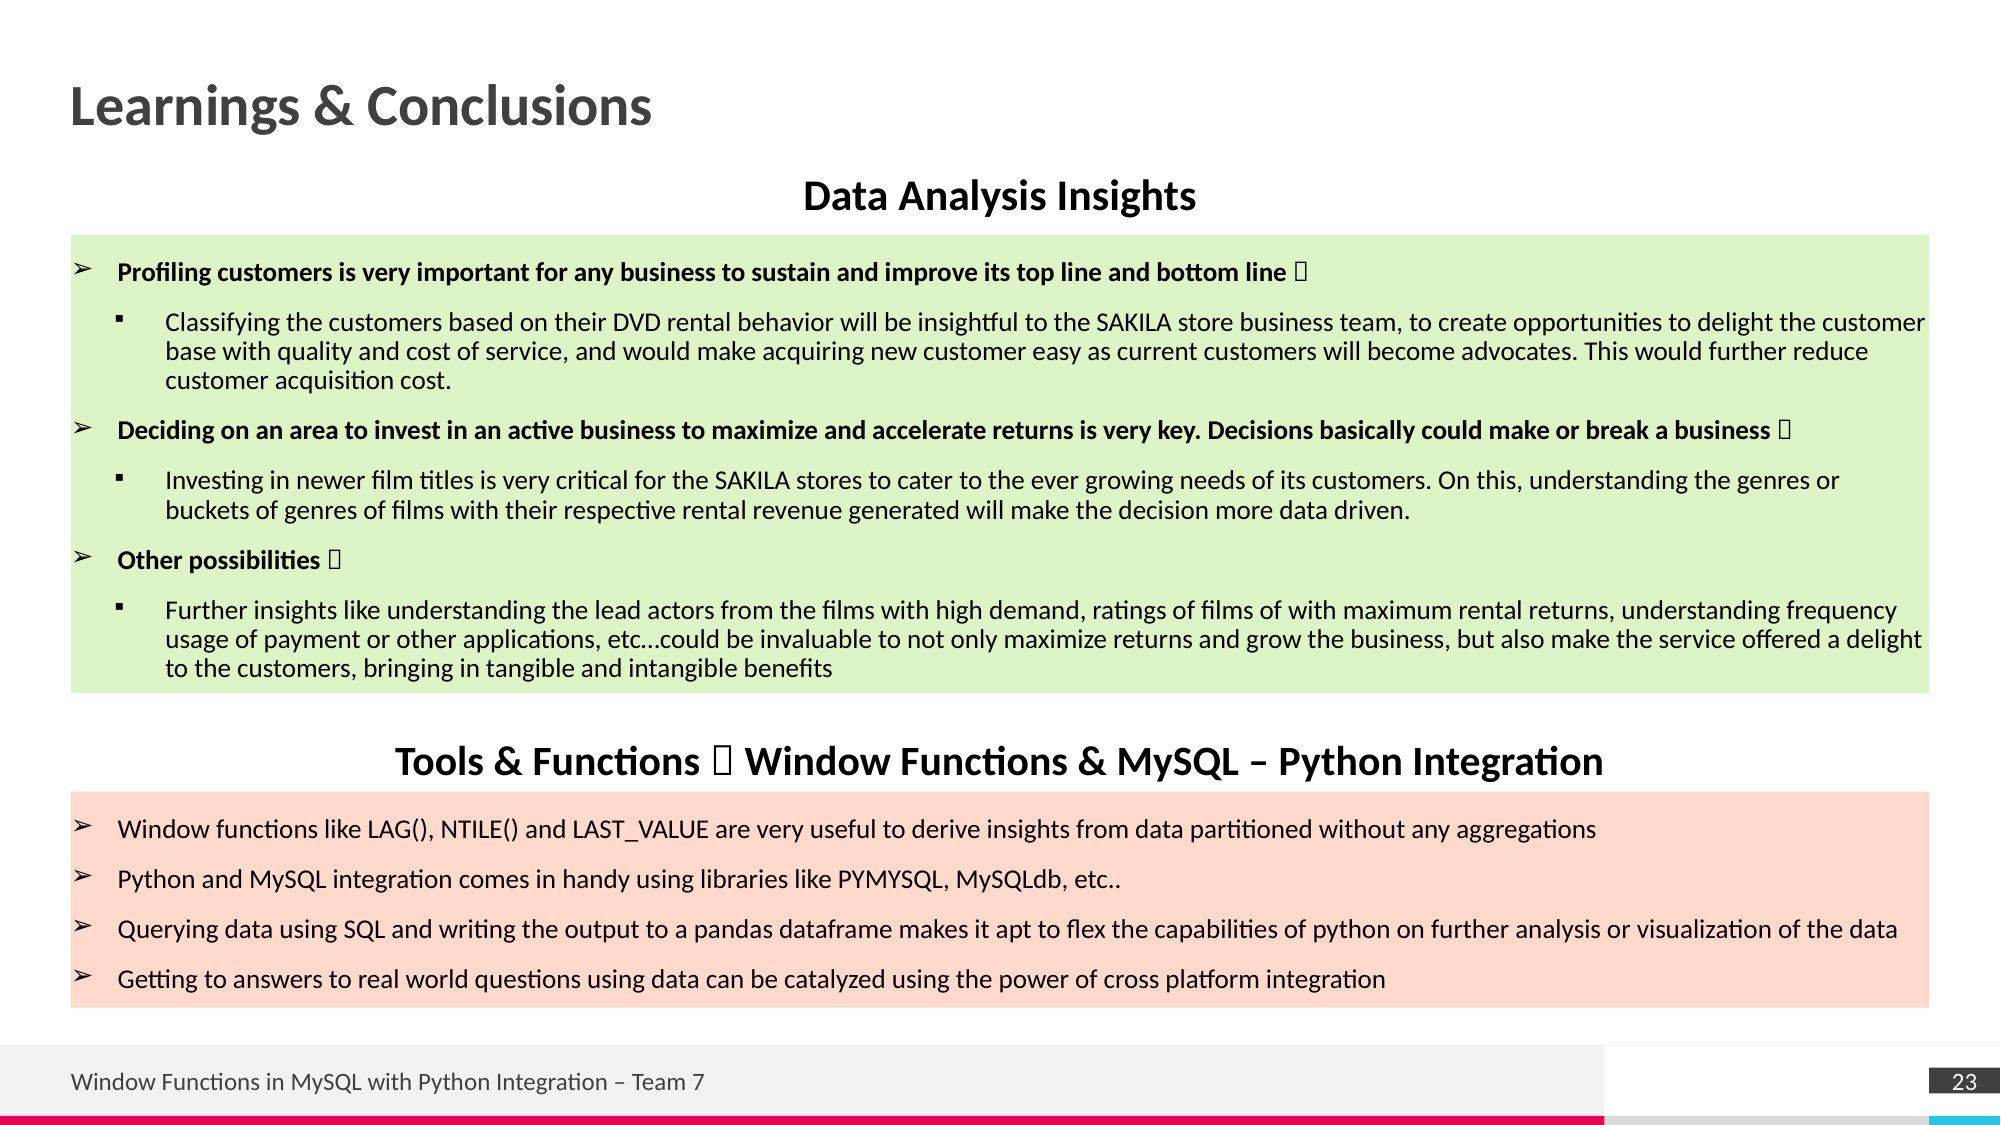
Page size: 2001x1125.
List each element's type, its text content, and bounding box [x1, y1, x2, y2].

slide_number 21 [1929, 1067, 2000, 1094]
list Profiling customers is very important for any business to sustain and improve its top line and bottom line  Classifying the customers based on their DVD rental behavior will be insightful to the SAKILA store business team, to create opportunities to delight the customer base with quality and cost of service, and would make acquiring new customer easy as current customers will become advocates. This would further reduce customer acquisition cost. Deciding on an area to invest in an active business to maximize and accelerate returns is very key. Decisions basically could make or break a business  Investing in newer film titles is very critical for the SAKILA stores to cater to the ever growing needs of its customers. On this, understanding the genres or buckets of genres of films with their respective rental revenue generated will make the decision more data driven. Other possibilities  Further insights like understanding the lead actors from the films with high demand, ratings of films of with maximum rental returns, understanding frequency usage of payment or other applications, etc…could be invaluable to not only maximize returns and grow the business, but also make the service offered a delight to the customers, bringing in tangible and intangible benefits [70, 234, 1930, 694]
title Learnings & Conclusions [70, 70, 1930, 142]
text_box Data Analysis Insights [738, 158, 1262, 230]
text_box Tools & Functions  Window Functions & MySQL – Python Integration [370, 726, 1630, 792]
text_box Window functions like LAG(), NTILE() and LAST_VALUE are very useful to derive insights from data partitioned without any aggregations Python and MySQL integration comes in handy using libraries like PYMYSQL, MySQLdb, etc.. Querying data using SQL and writing the output to a pandas dataframe makes it apt to flex the capabilities of python on further analysis or visualization of the data Getting to answers to real world questions using data can be catalyzed using the power of cross platform integration [70, 791, 1930, 1008]
text_box Window Functions in MySQL with Python Integration – Team 7 [70, 1067, 1000, 1094]
